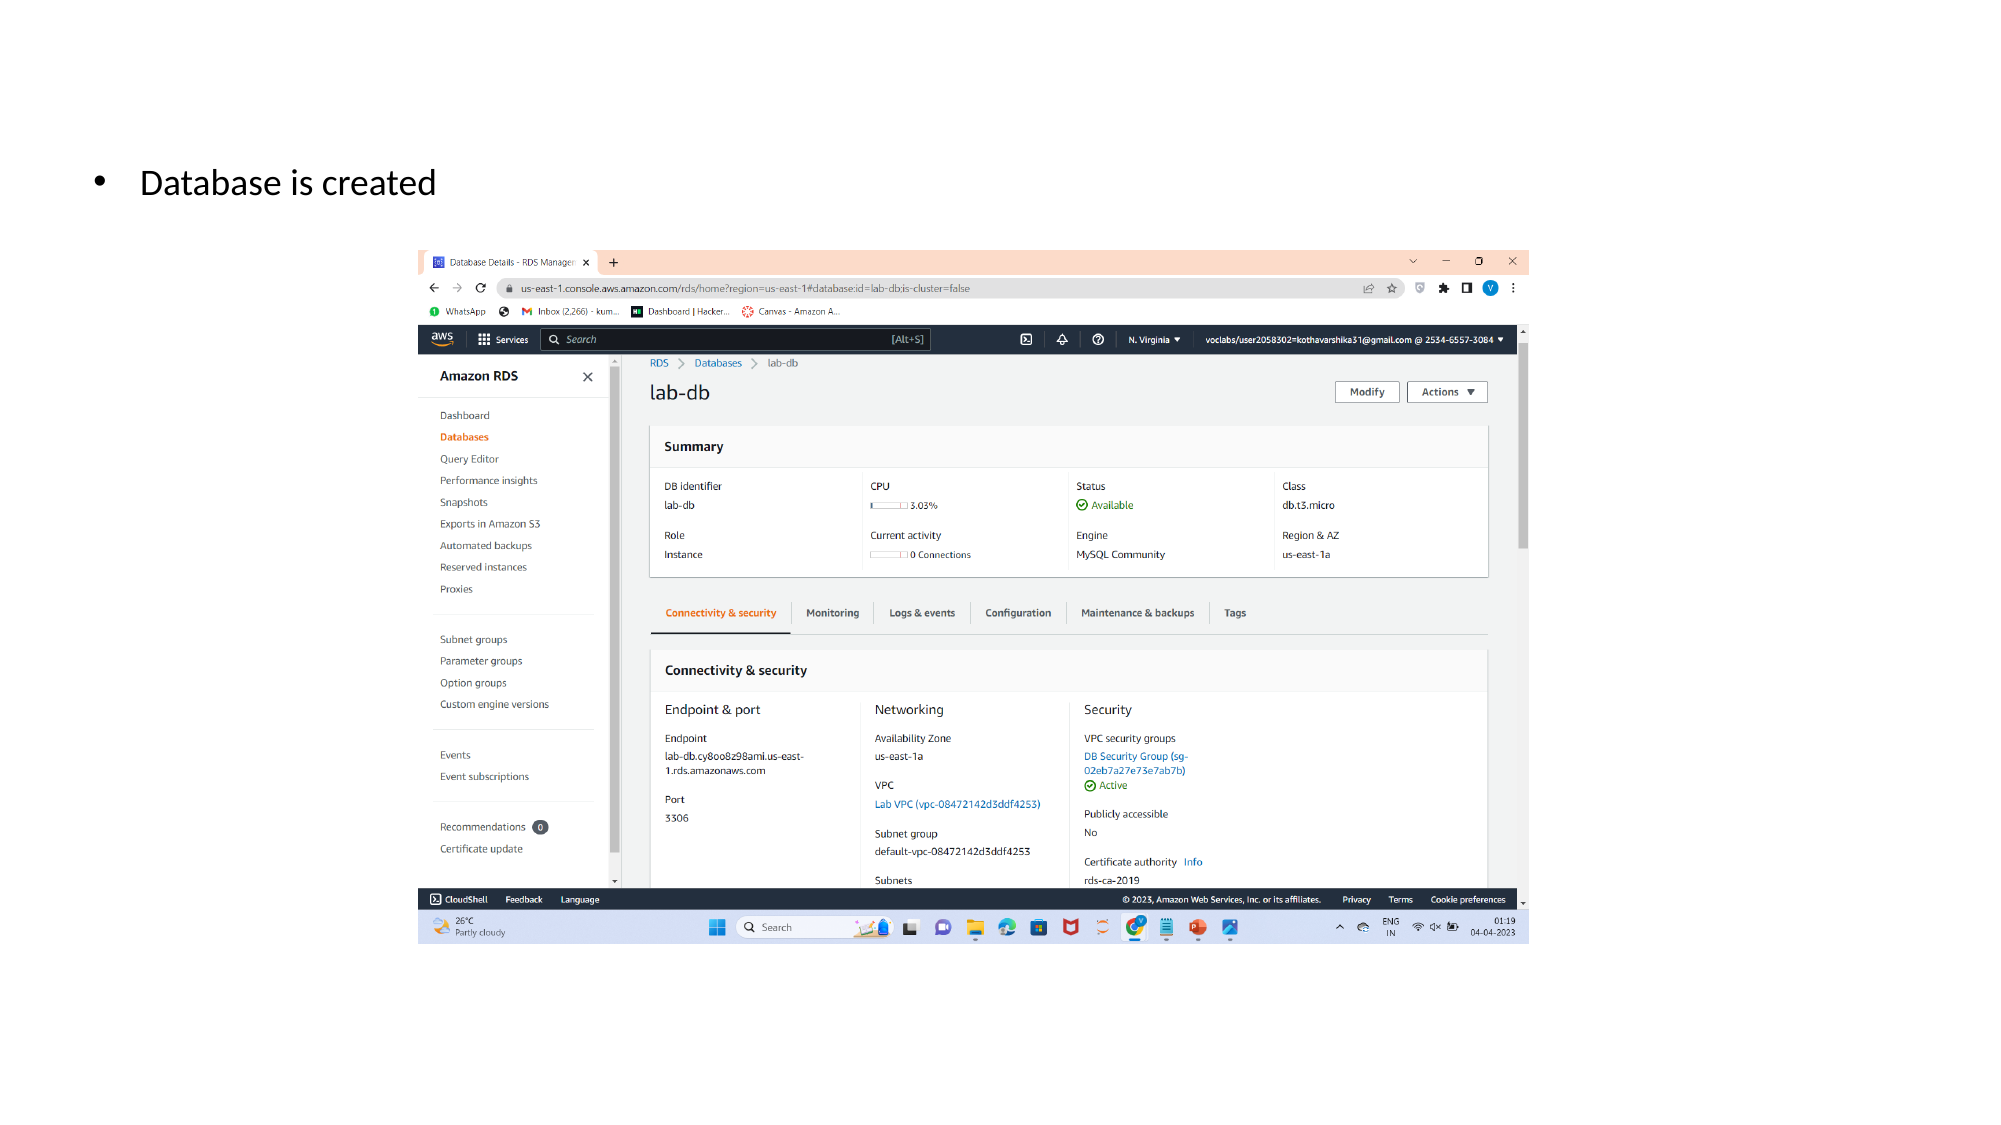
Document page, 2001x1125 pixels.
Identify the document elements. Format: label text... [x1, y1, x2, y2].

picture [418, 250, 1529, 944]
text_box Database is created [78, 150, 1892, 211]
